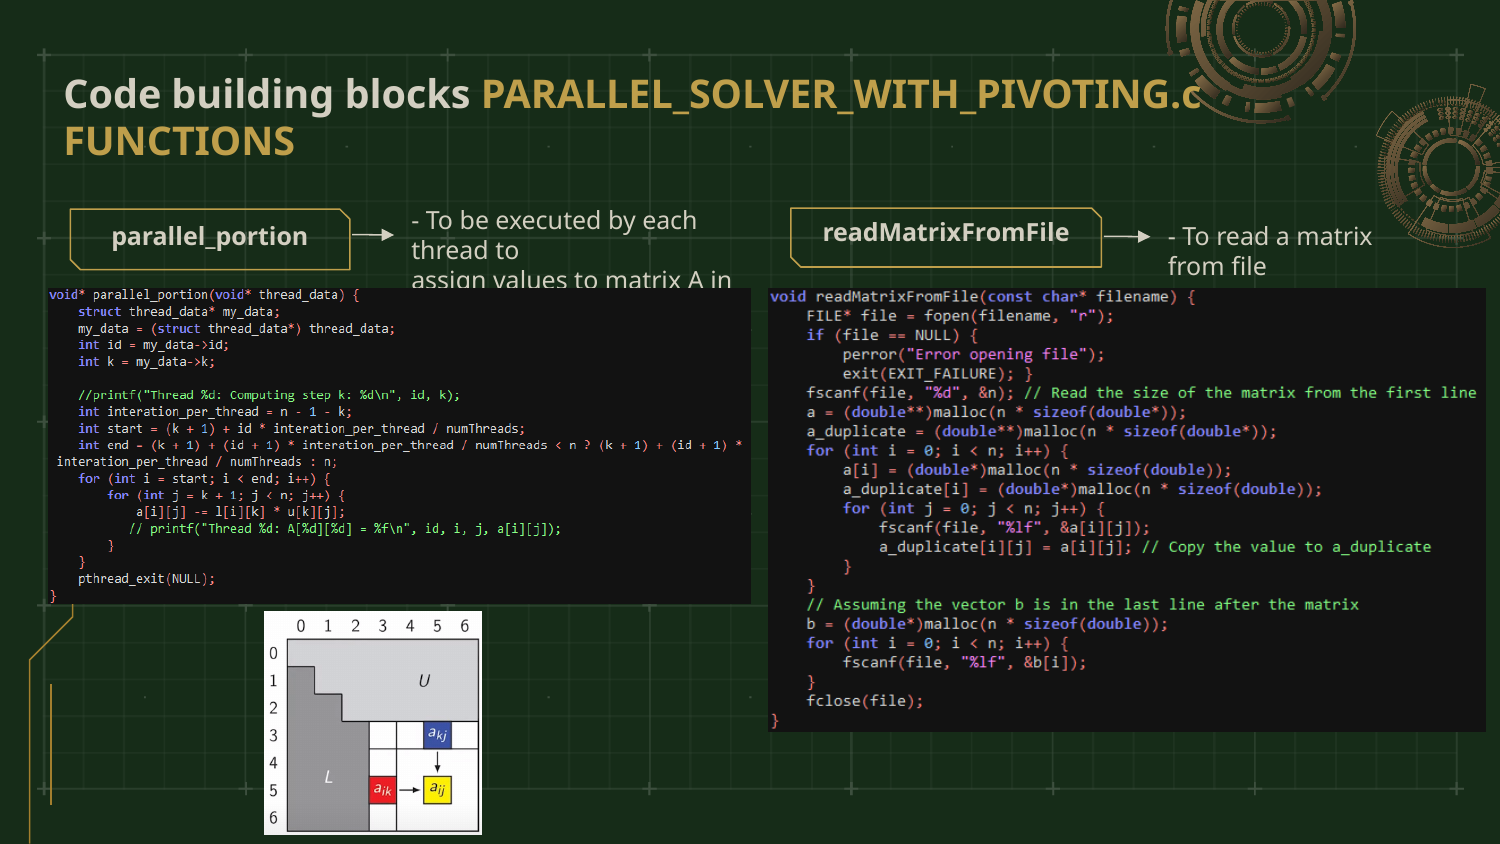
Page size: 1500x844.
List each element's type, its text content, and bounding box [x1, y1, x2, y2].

picture [47, 288, 751, 604]
text_box [70, 209, 74, 264]
picture [768, 288, 1486, 733]
text_box parallel_portion [74, 205, 346, 266]
text_box readMatrixFromFile [795, 201, 1097, 261]
text_box - To be executed by each thread to assign values to matrix A in parallel [396, 189, 765, 281]
text_box [790, 208, 1102, 267]
title Code building blocks PARALLEL_SOLVER_WITH_PIVOTING.c FUNCTIONS [48, 53, 1312, 158]
text_box - To read a matrix from file [1152, 205, 1435, 265]
text_box [76, 215, 350, 270]
picture [264, 611, 483, 835]
